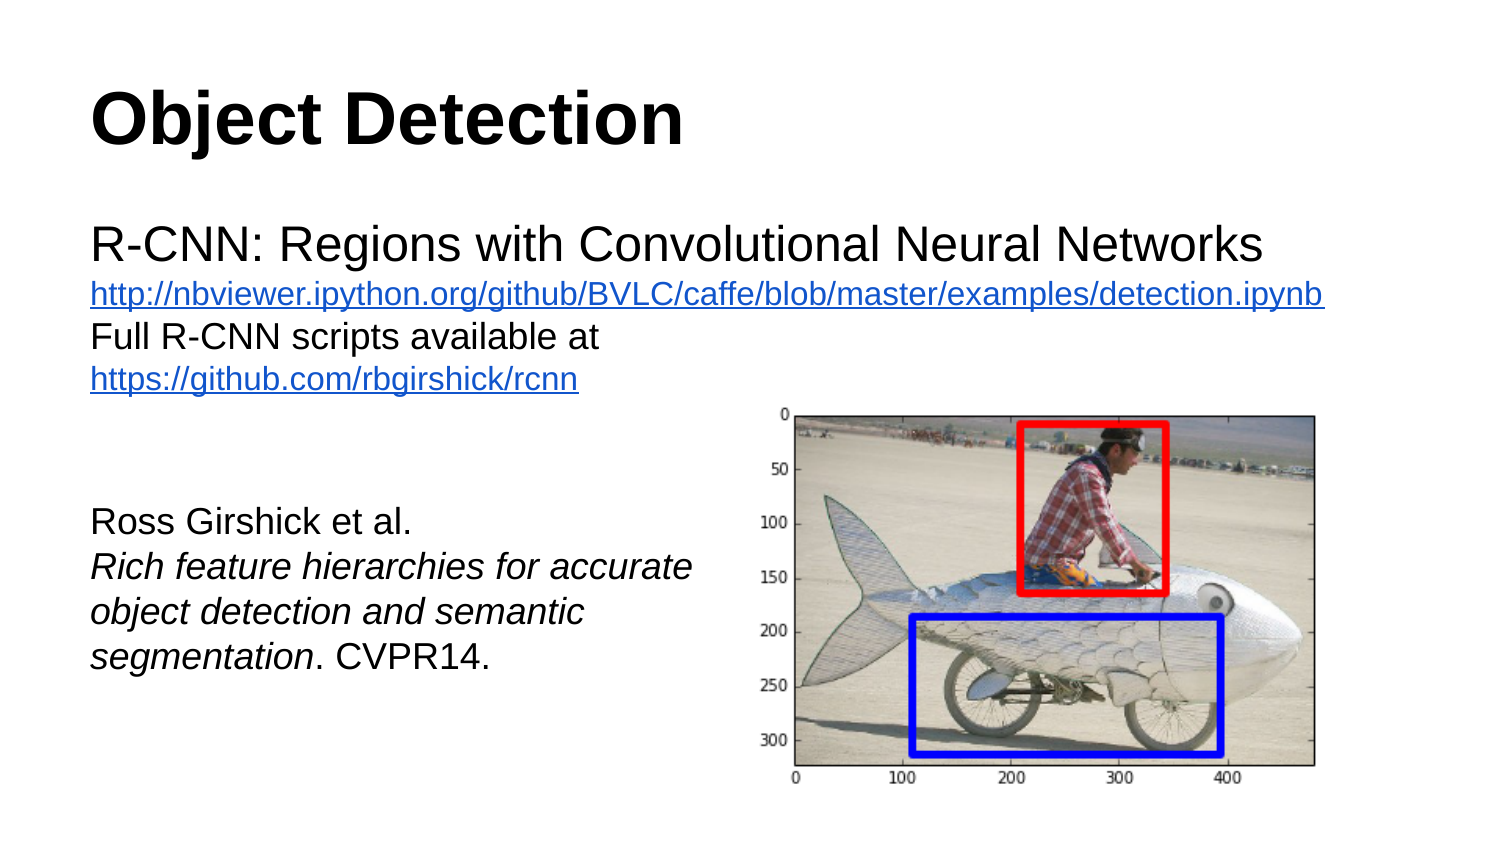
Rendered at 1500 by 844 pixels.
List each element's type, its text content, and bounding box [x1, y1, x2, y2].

text_box Ross Girshick et al. Rich feature hierarchies for accurate object detection and semantic segmentation. CVPR14. [74, 482, 738, 695]
list R-CNN: Regions with Convolutional Neural Networks http://nbviewer.ipython.org/github/BVLC/caffe/blob/master/examples/detection.ipynb Full R-CNN scripts available at https://github.com/rbgirshick/rcnn [75, 196, 1467, 808]
title Object Detection [75, 33, 1425, 175]
picture [749, 396, 1326, 798]
